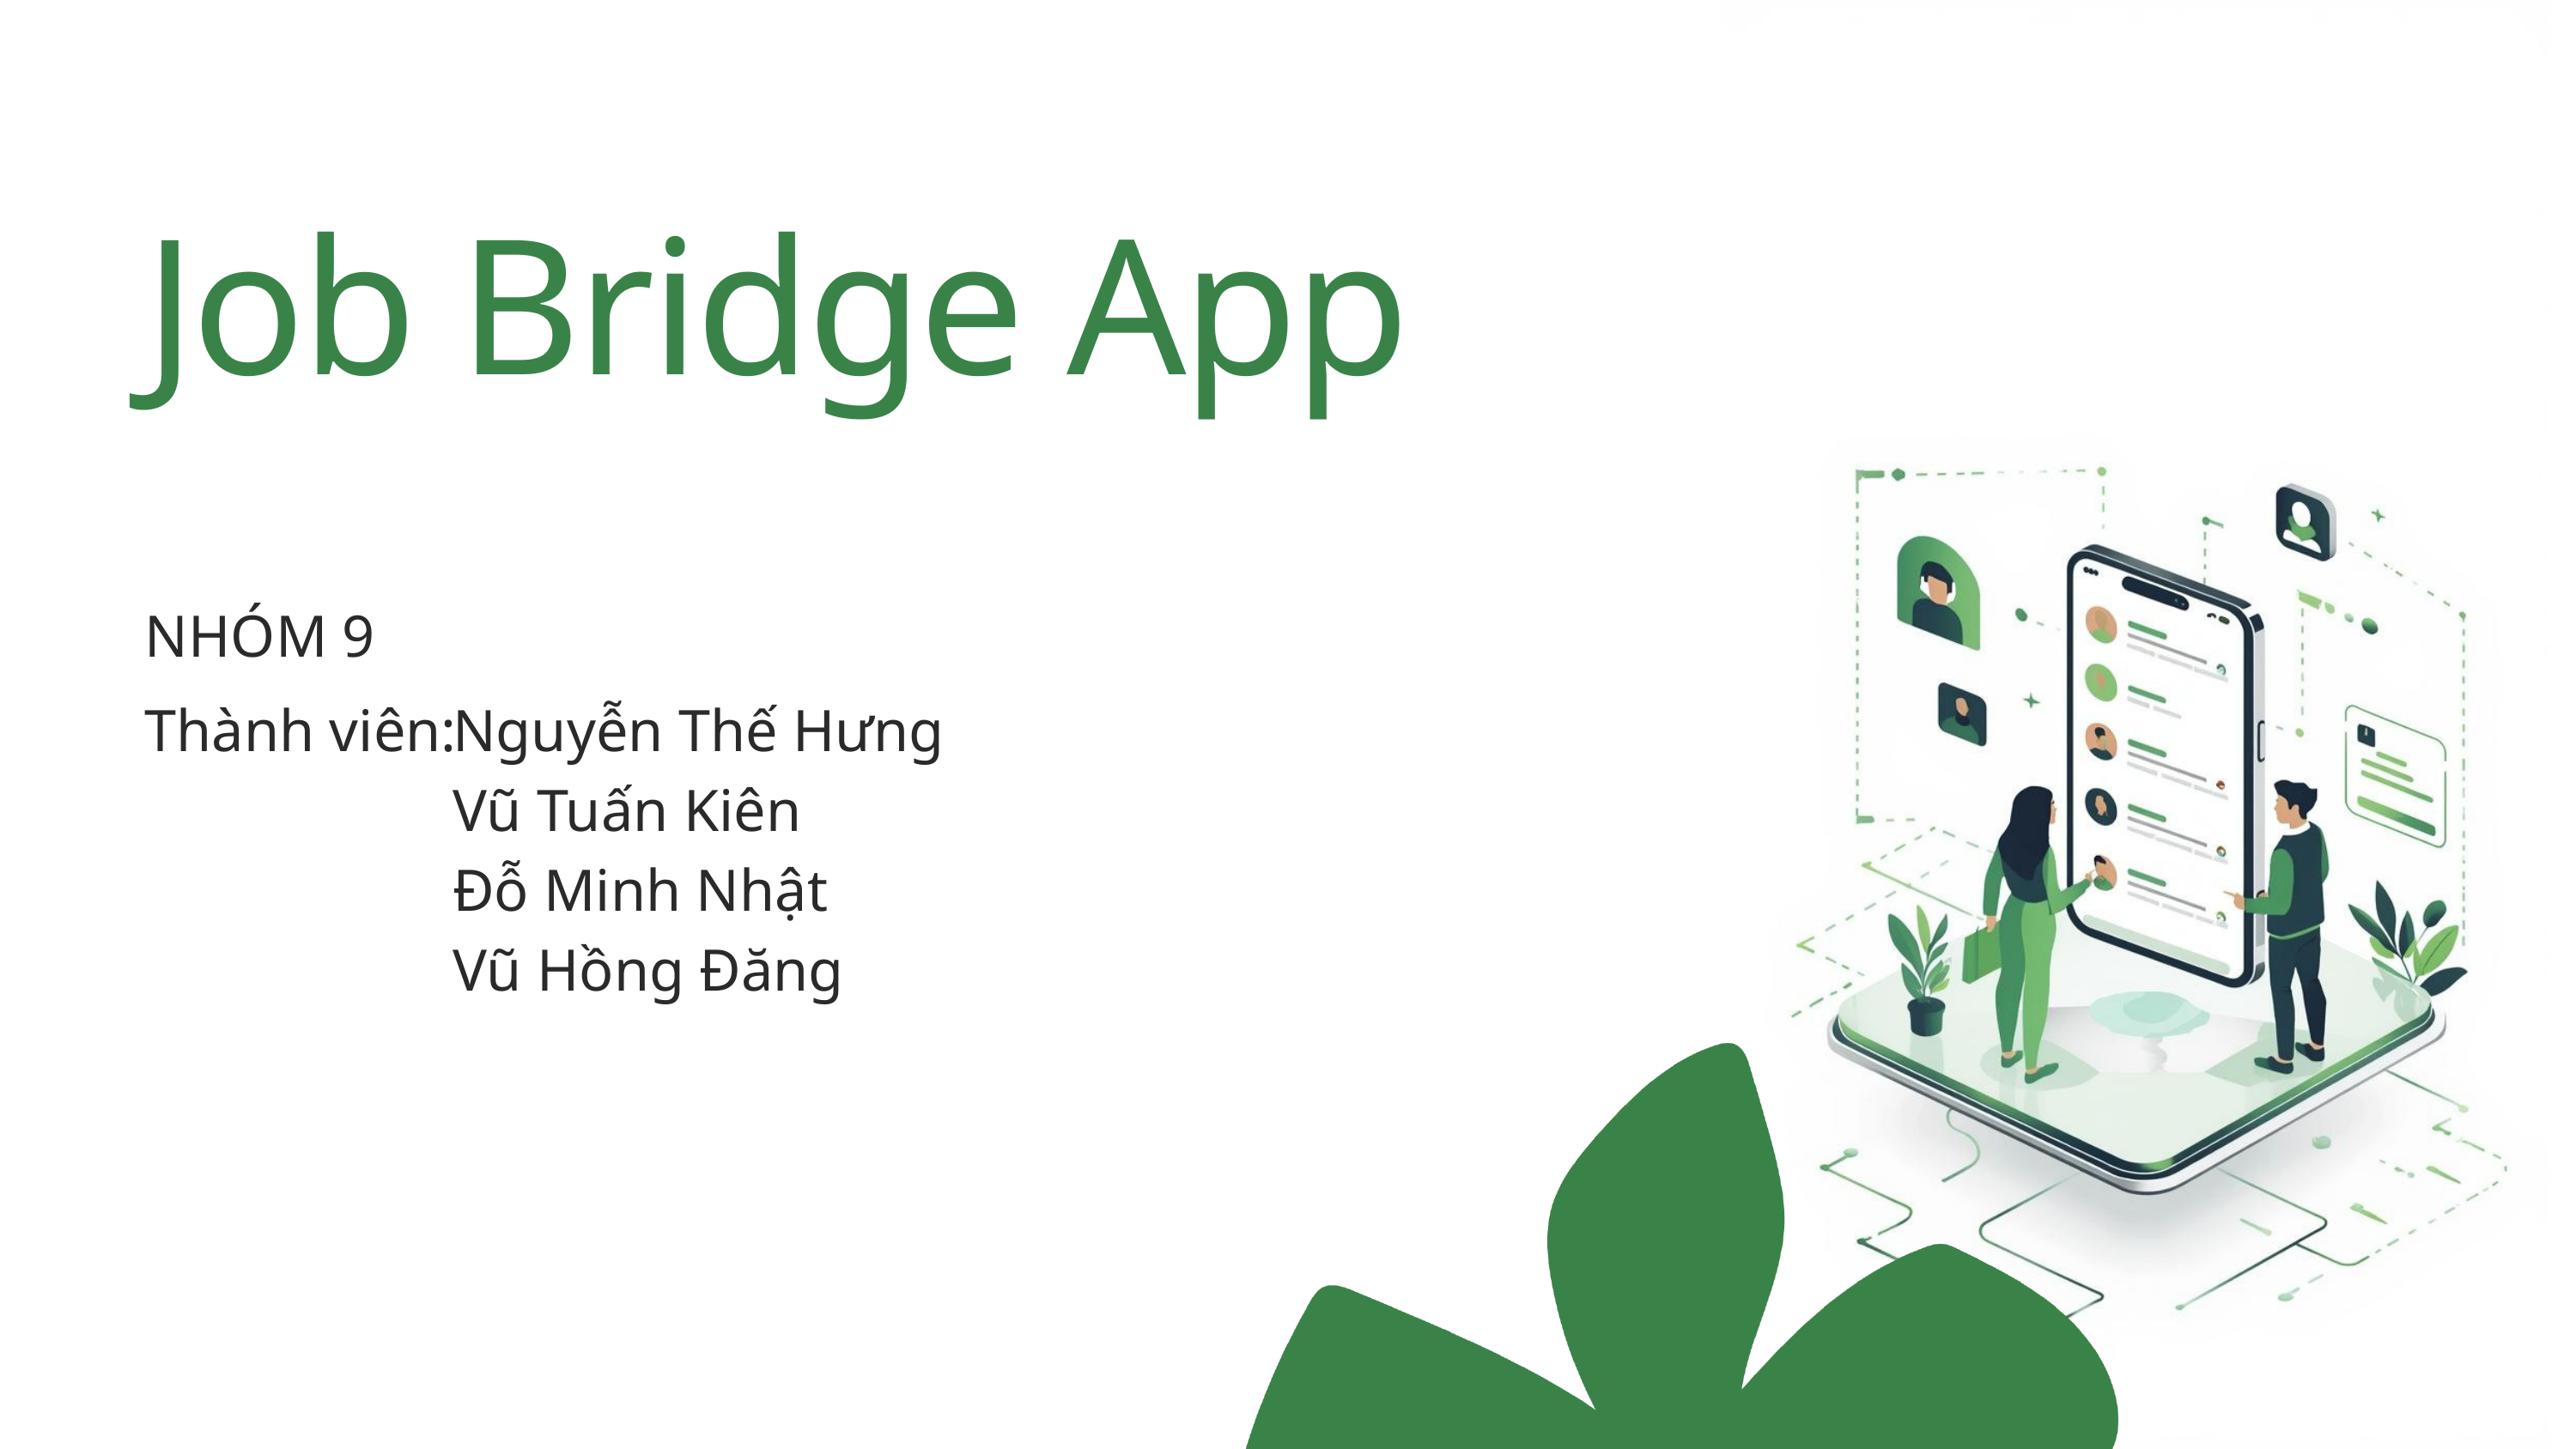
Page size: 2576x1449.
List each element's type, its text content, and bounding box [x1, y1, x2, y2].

text_box Job Bridge App [144, 224, 1521, 413]
text_box Nguyễn Thế Hưng Vũ Tuấn Kiên Đỗ Minh Nhật Vũ Hồng Đăng [453, 682, 1112, 1003]
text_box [1714, 0, 2576, 1449]
text_box Thành viên: [144, 682, 453, 763]
text_box [1236, 1041, 1710, 1449]
text_box NHÓM 9 [144, 588, 417, 669]
